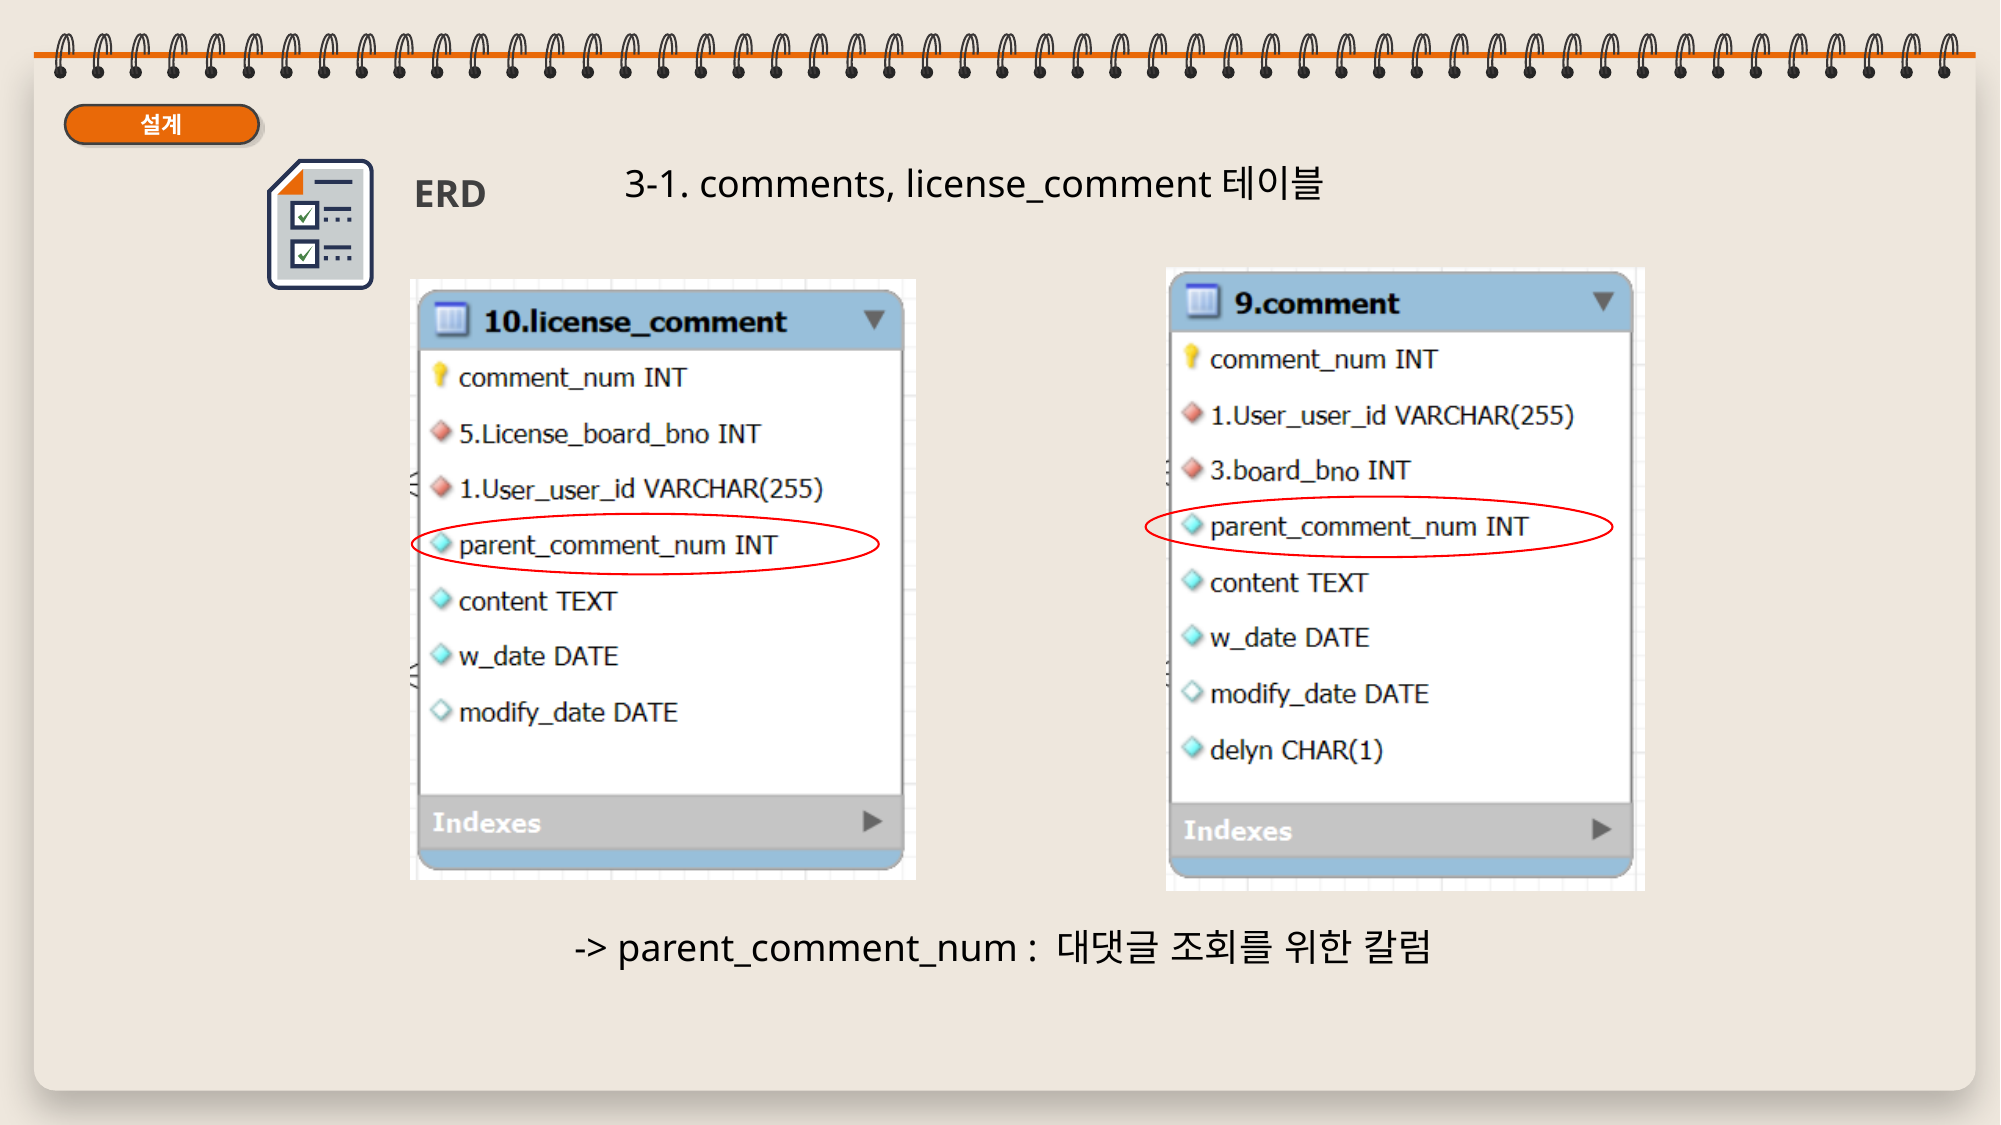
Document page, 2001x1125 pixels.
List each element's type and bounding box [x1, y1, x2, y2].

text_box [267, 158, 374, 290]
picture [410, 279, 916, 880]
picture [1166, 267, 1645, 891]
text_box [33, 34, 1976, 1091]
